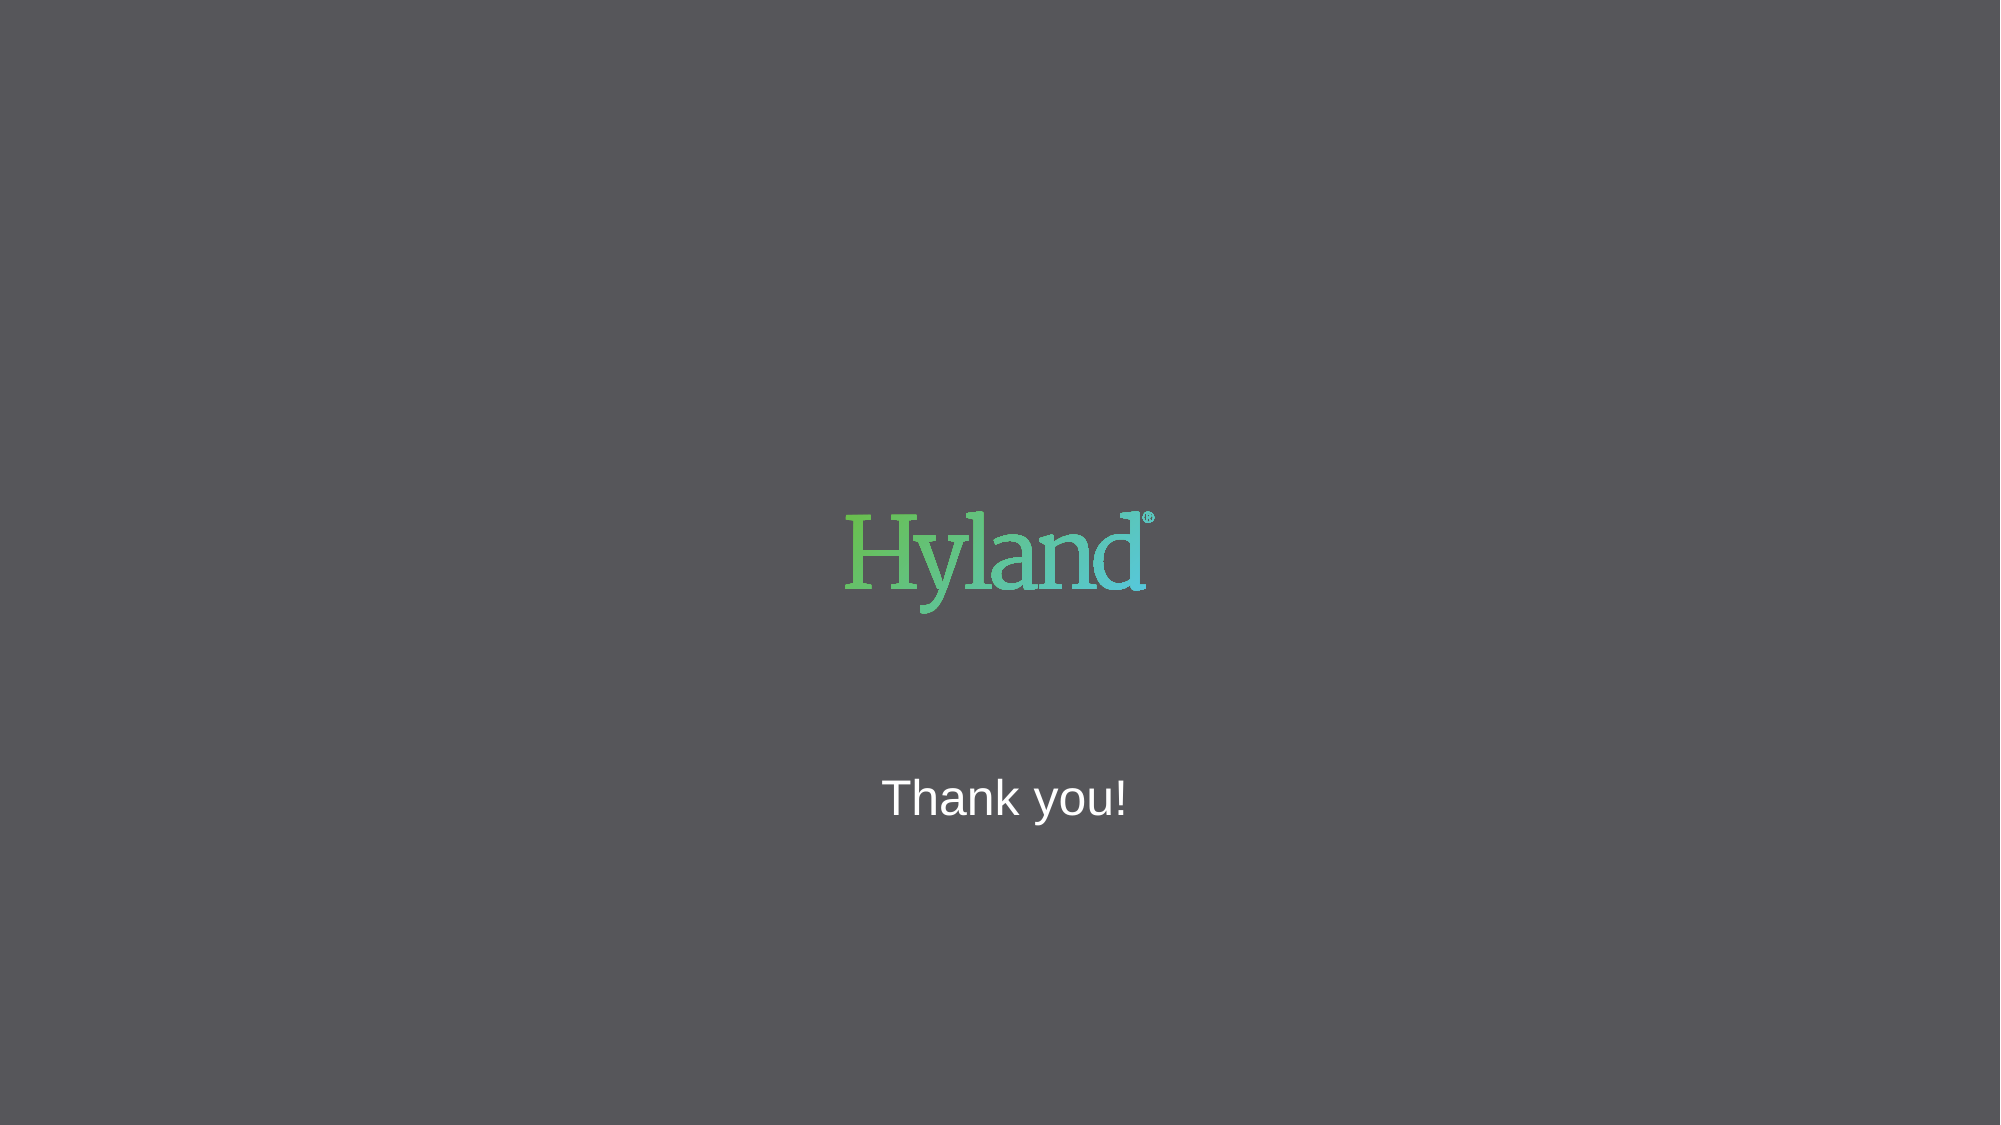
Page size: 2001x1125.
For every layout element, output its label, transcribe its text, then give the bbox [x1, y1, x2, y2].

list Thank you! [399, 750, 1600, 825]
